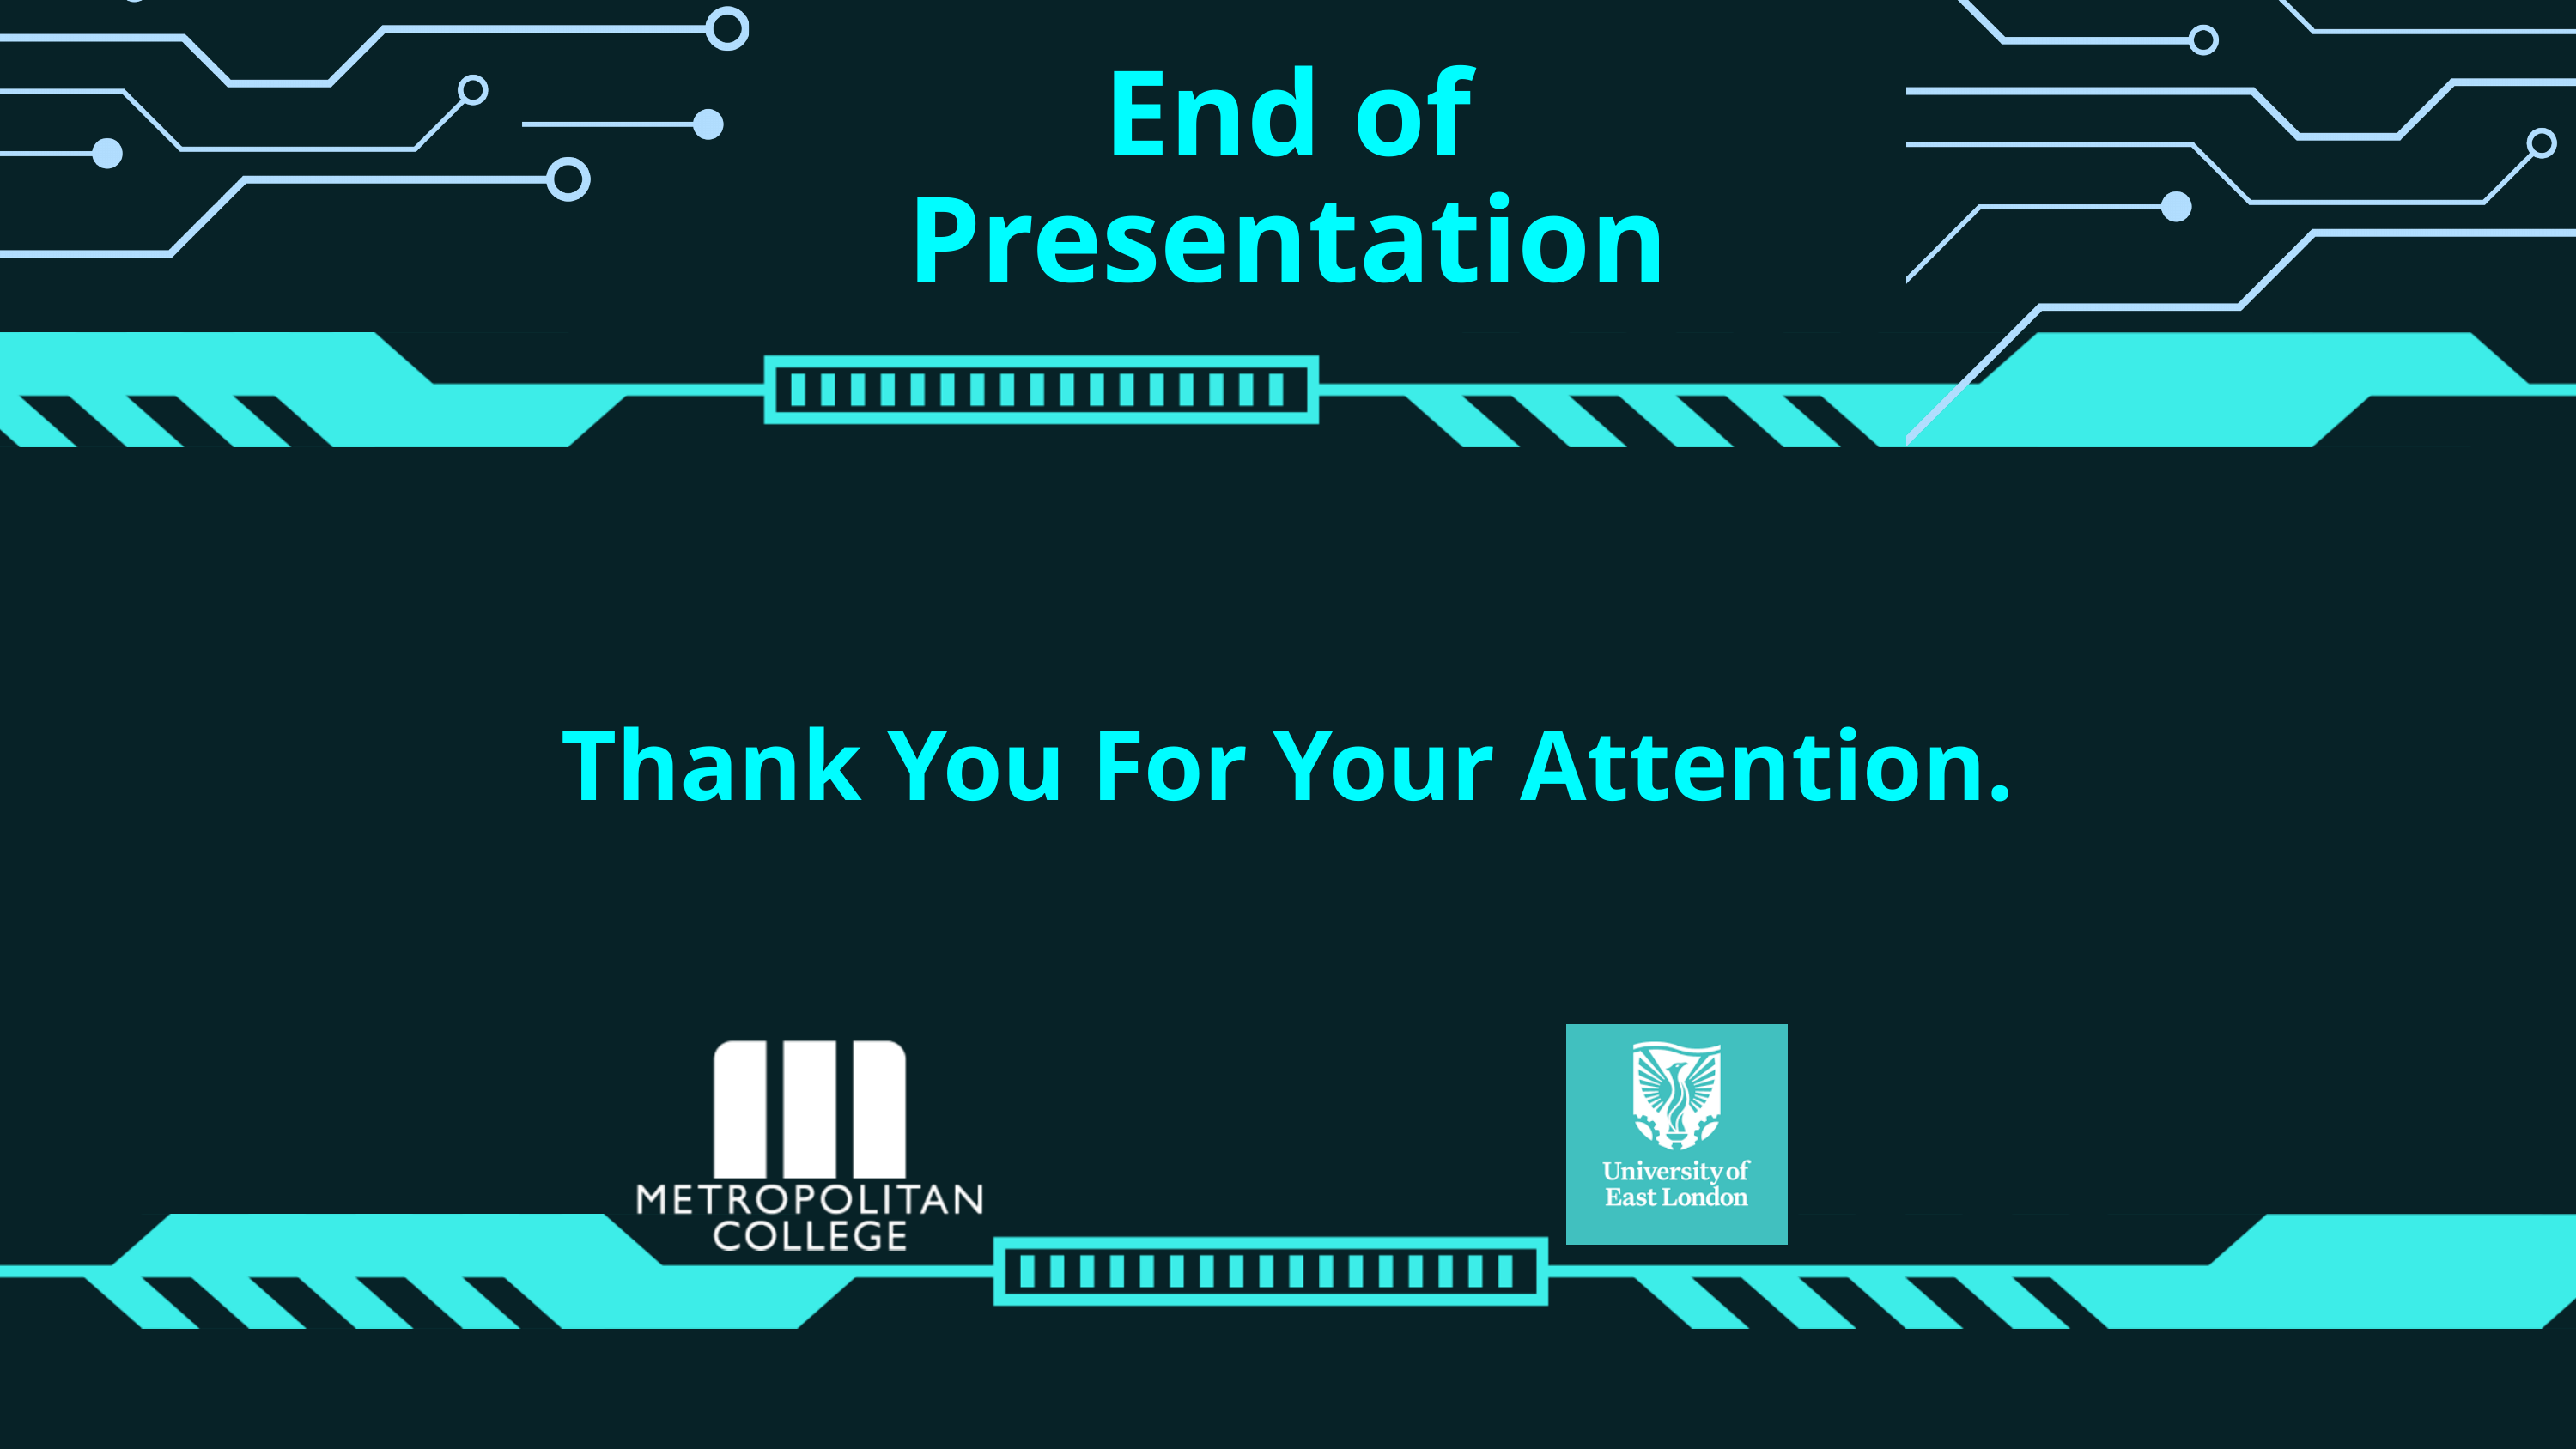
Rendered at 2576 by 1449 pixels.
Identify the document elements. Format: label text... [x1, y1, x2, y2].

text_box [0, 1214, 2576, 1329]
text_box End of Presentation [825, 53, 1751, 306]
text_box [0, 332, 2576, 447]
text_box [1906, 0, 2576, 446]
picture [633, 1034, 987, 1251]
text_box [0, 0, 750, 393]
picture [1566, 1024, 1788, 1246]
text_box Thank You For Your Attention. [246, 756, 2330, 882]
